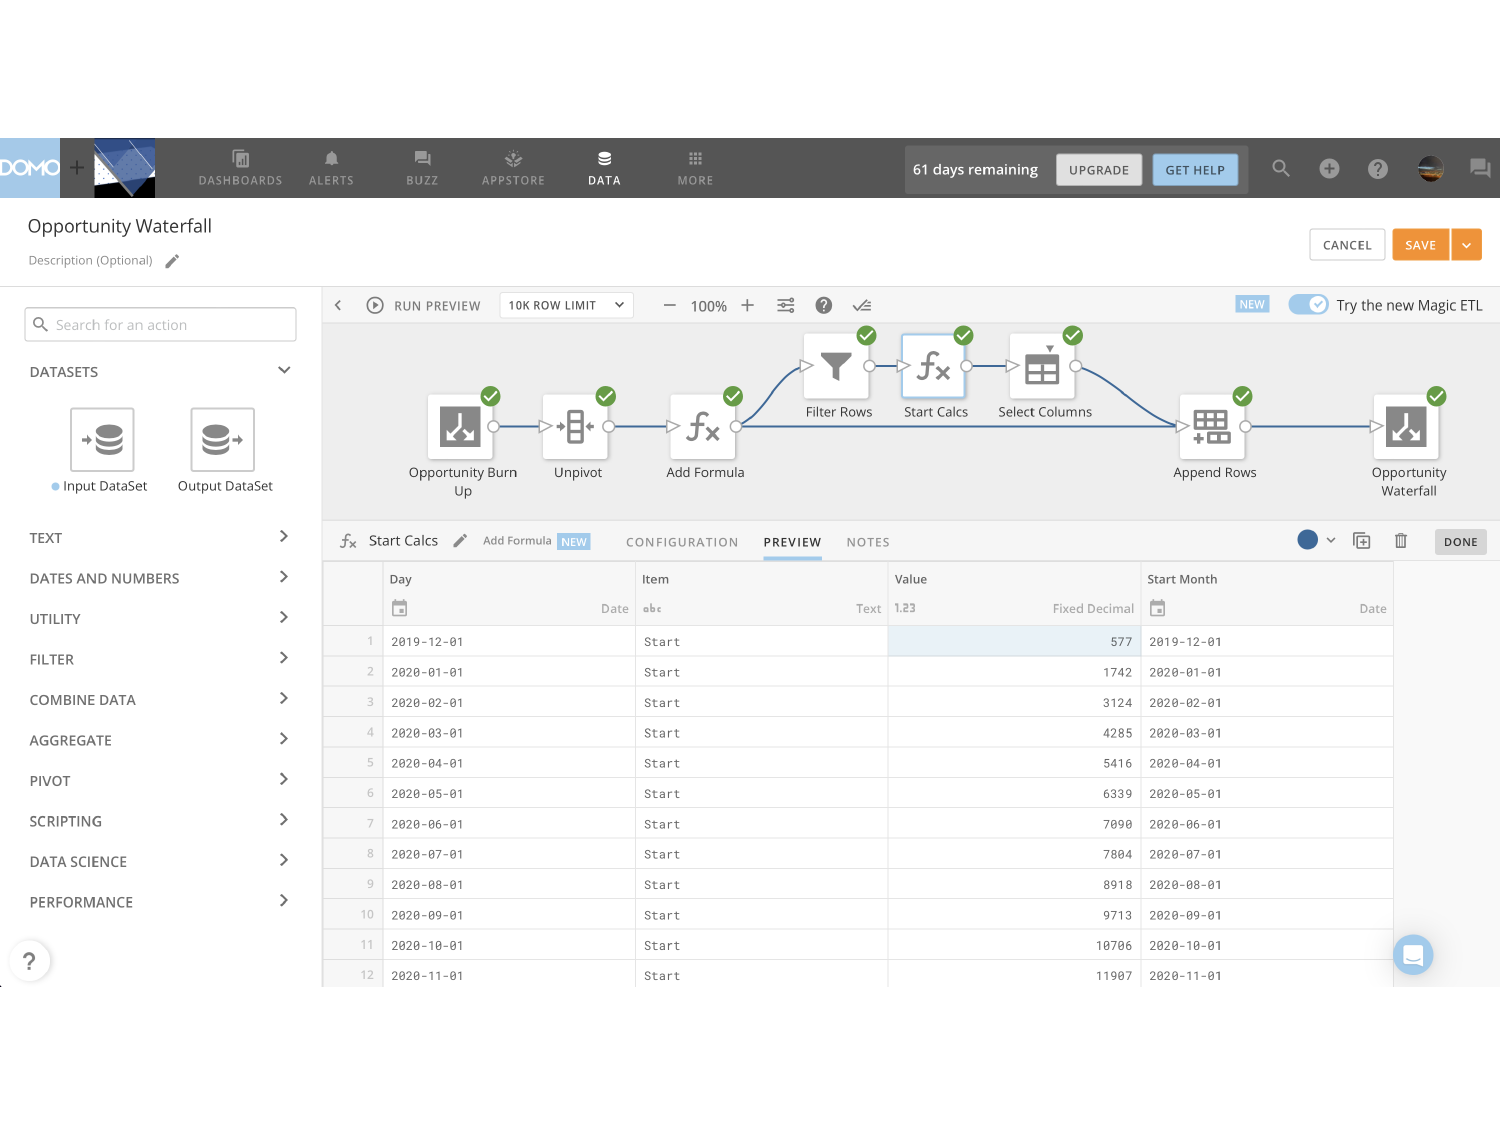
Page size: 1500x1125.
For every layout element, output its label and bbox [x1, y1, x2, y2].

picture [0, 138, 1500, 987]
